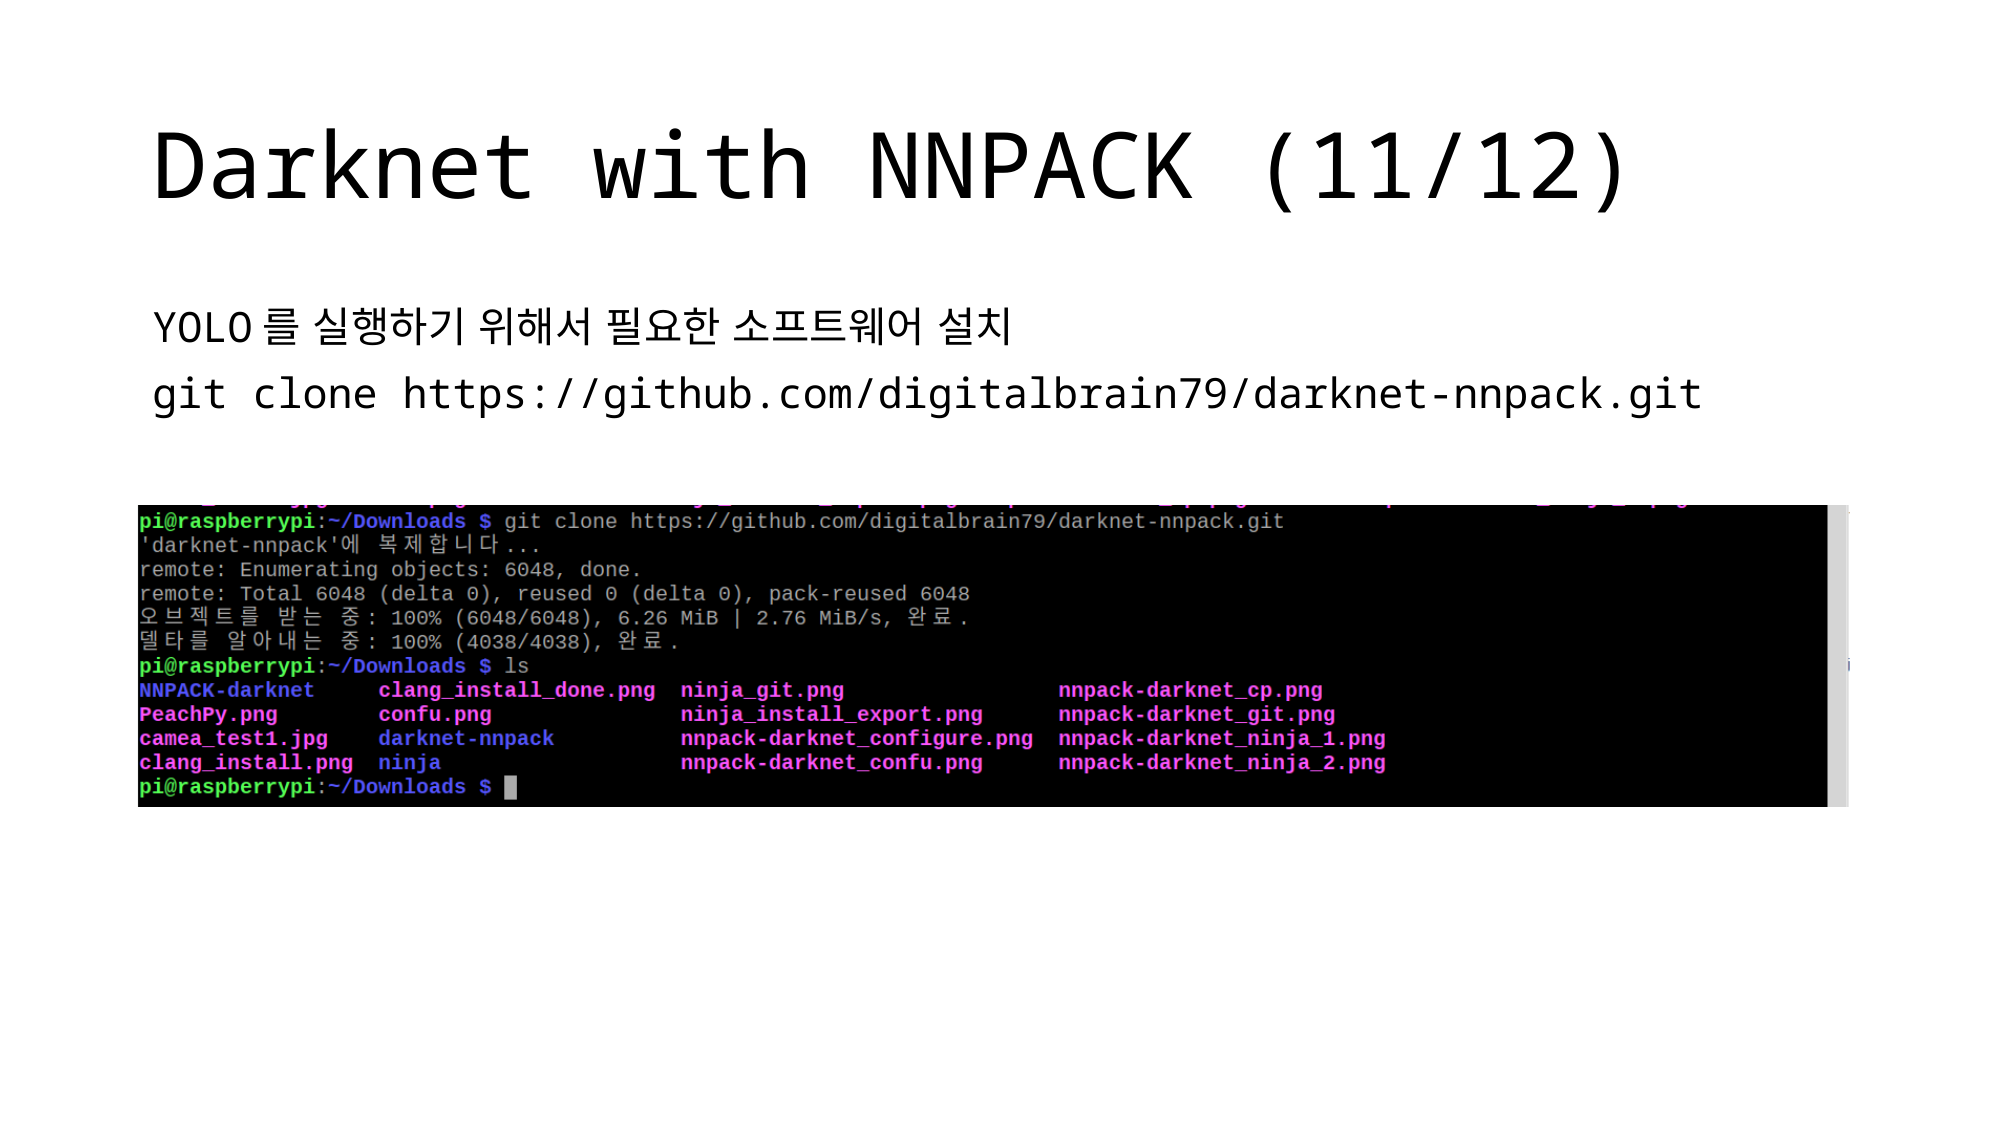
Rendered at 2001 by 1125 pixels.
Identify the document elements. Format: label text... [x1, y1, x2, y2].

list YOLO를 실행하기 위해서 필요한 소프트웨어 설치 git clone https://github.com/digitalbrain79/darknet-nnpack.git [137, 299, 1863, 1014]
title Darknet with NNPACK (11/12) [137, 59, 1863, 278]
picture [137, 505, 1850, 807]
